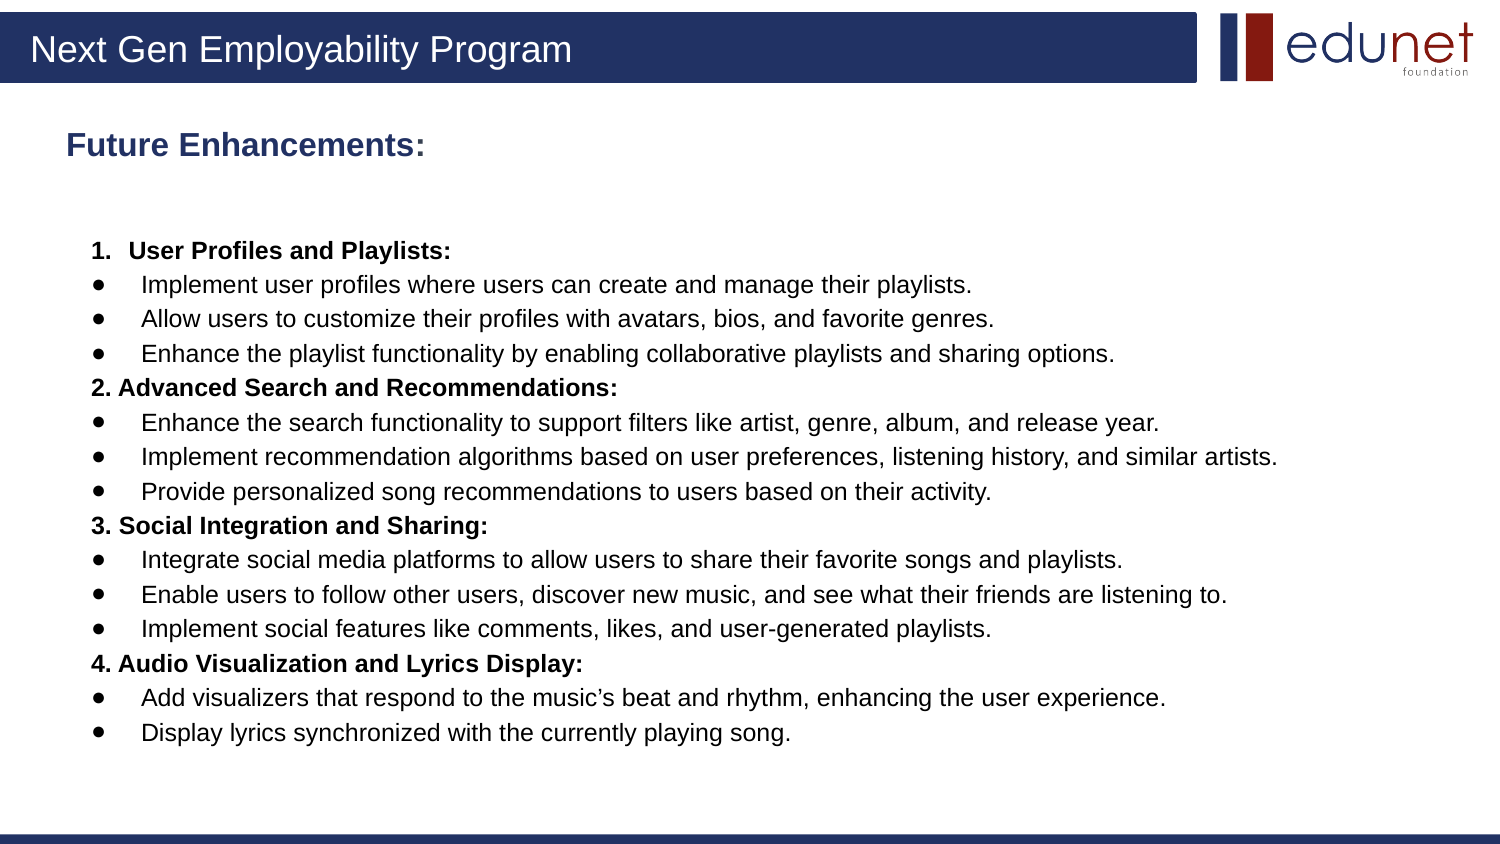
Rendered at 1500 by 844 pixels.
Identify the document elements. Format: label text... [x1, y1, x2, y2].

list User Profiles and Playlists: Implement user profiles where users can create and manage their playlists. Allow users to customize their profiles with avatars, bios, and favorite genres. Enhance the playlist functionality by enabling collaborative playlists and sharing options. 2. Advanced Search and Recommendations: Enhance the search functionality to support filters like artist, genre, album, and release year. Implement recommendation algorithms based on user preferences, listening history, and similar artists. Provide personalized song recommendations to users based on their activity. 3. Social Integration and Sharing: Integrate social media platforms to allow users to share their favorite songs and playlists. Enable users to follow other users, discover new music, and see what their friends are listening to. Implement social features like comments, likes, and user-generated playlists. 4. Audio Visualization and Lyrics Display: Add visualizers that respond to the music’s beat and rhythm, enhancing the user experience. Display lyrics synchronized with the currently playing song. [51, 214, 1455, 753]
picture [1279, 14, 1482, 83]
title Future Enhancements: [51, 91, 478, 178]
